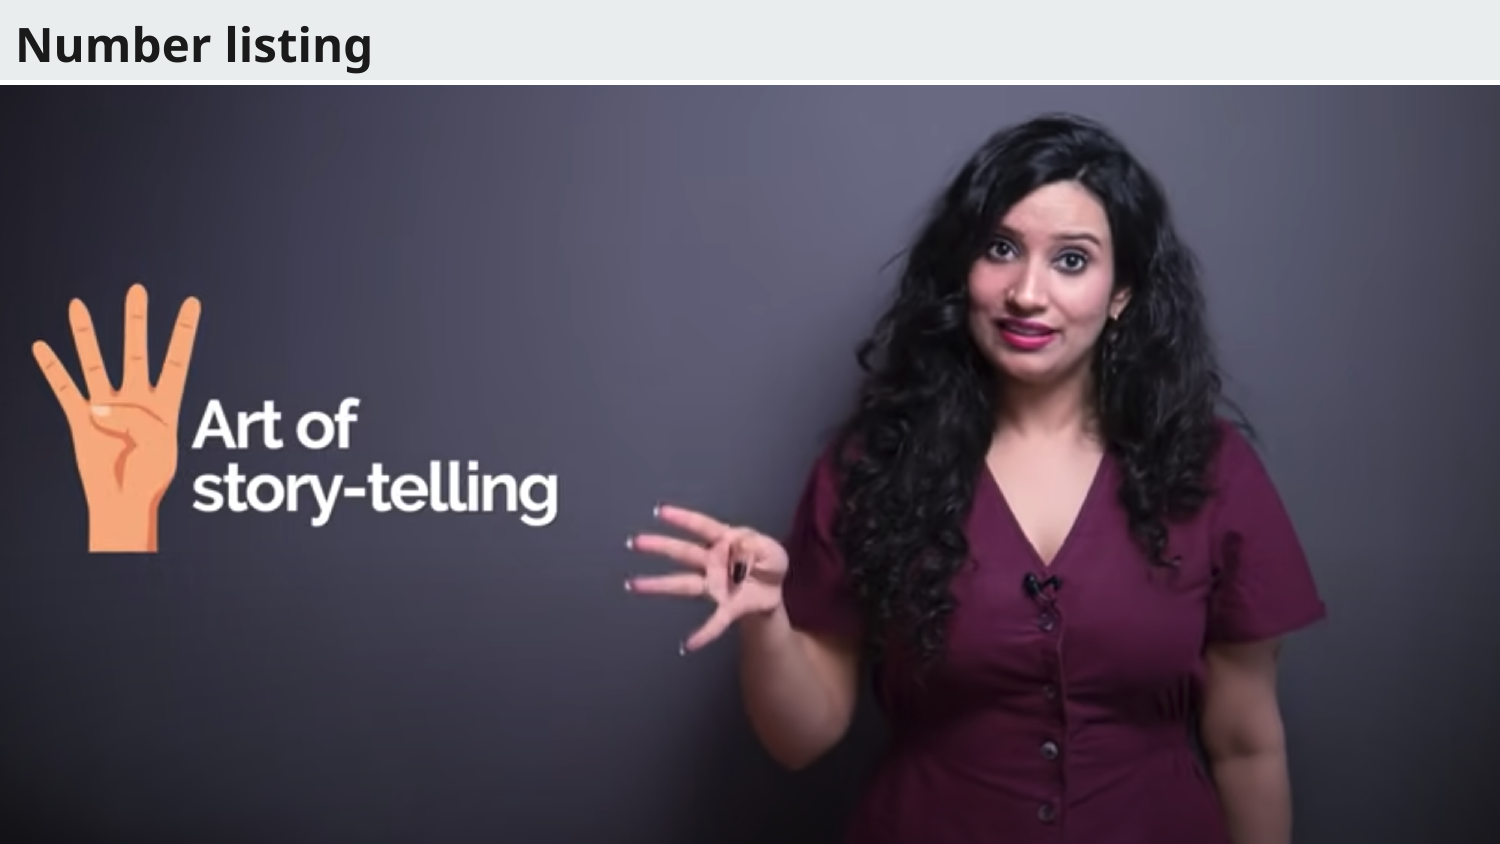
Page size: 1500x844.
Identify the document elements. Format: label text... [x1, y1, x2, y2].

title Number listing [0, 0, 1262, 83]
picture [0, 85, 1500, 844]
